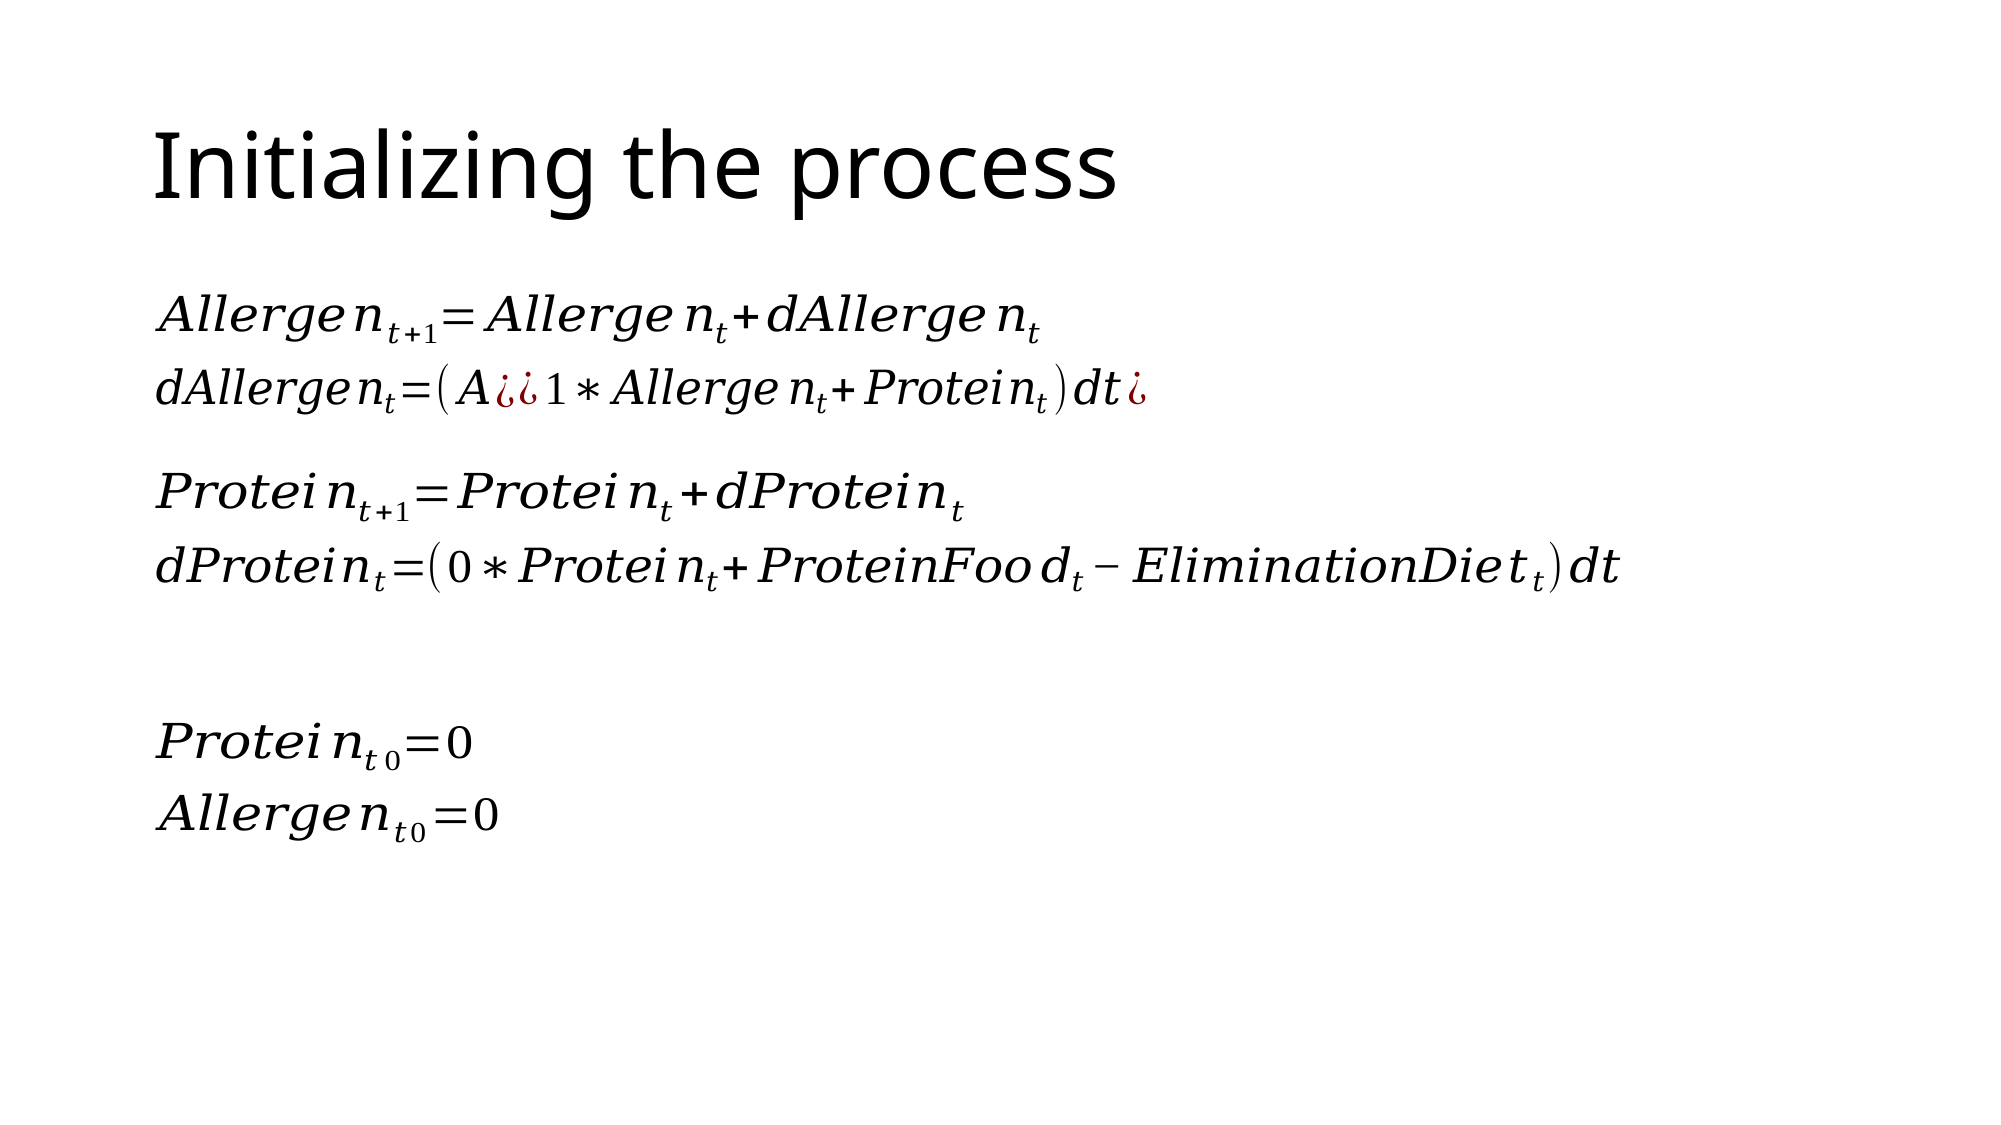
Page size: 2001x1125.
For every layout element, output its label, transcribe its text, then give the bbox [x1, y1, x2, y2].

title Initializing the process [137, 59, 1863, 278]
